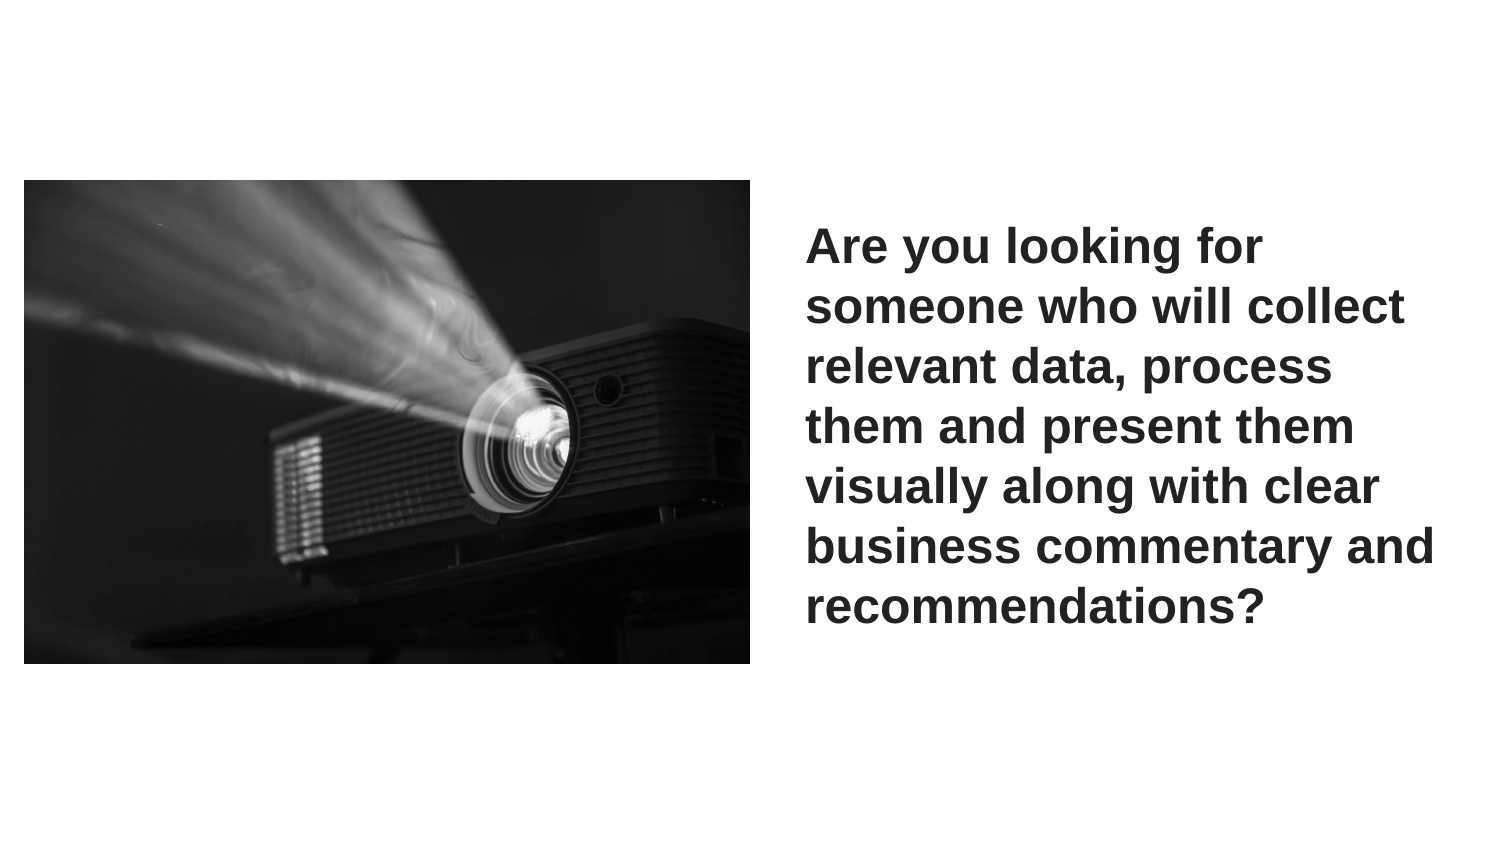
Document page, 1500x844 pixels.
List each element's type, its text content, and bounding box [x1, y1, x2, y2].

picture [24, 179, 751, 664]
text_box Are you looking for someone who will collect relevant data, process them and present them visually along with clear business commentary and recommendations? [790, 36, 1464, 811]
